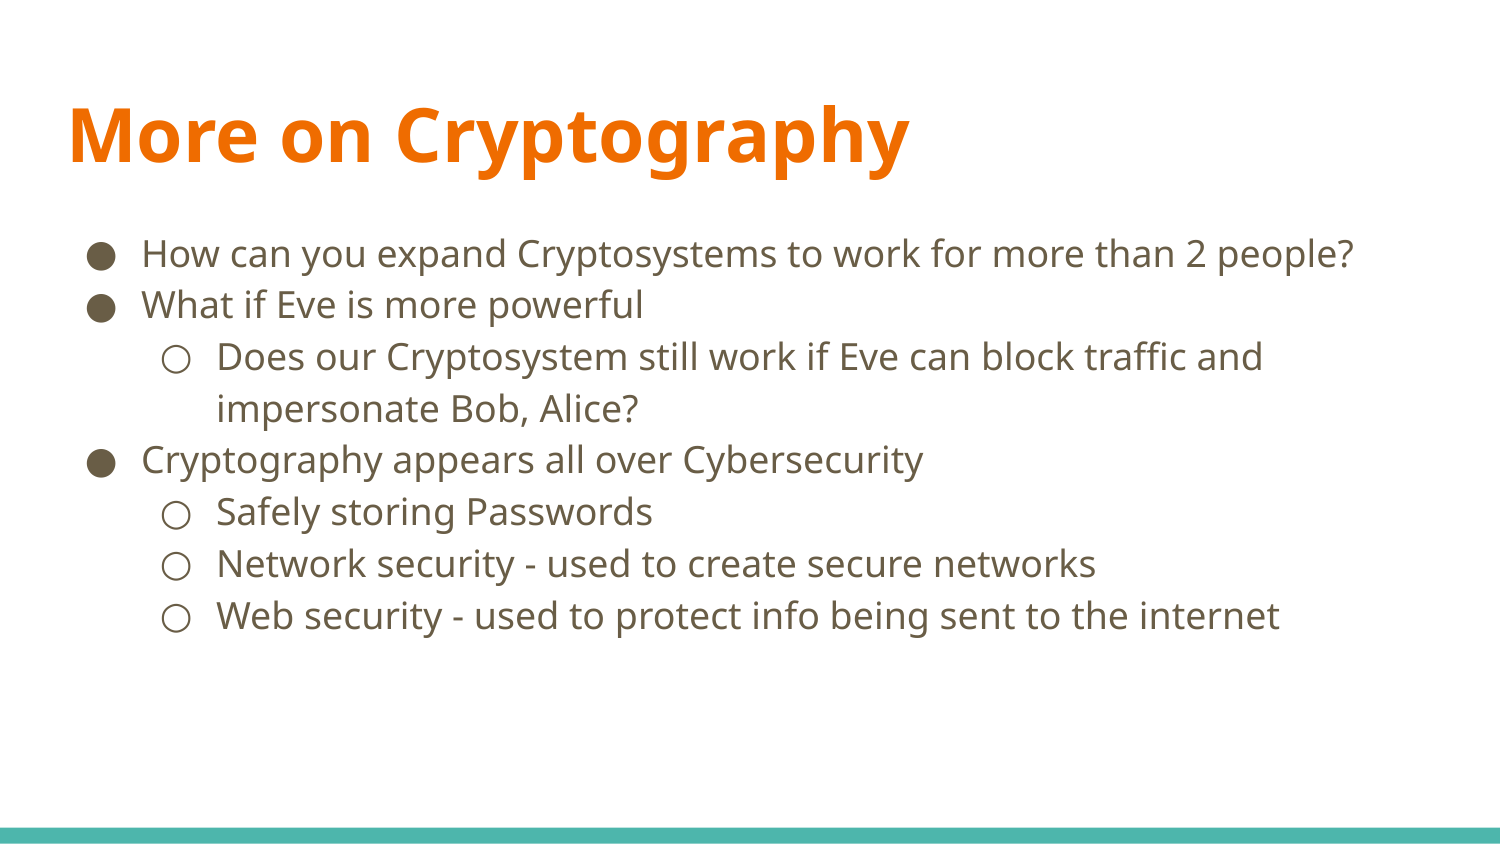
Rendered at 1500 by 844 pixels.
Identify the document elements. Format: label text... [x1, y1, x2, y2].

list How can you expand Cryptosystems to work for more than 2 people? What if Eve is more powerful Does our Cryptosystem still work if Eve can block traffic and impersonate Bob, Alice? Cryptography appears all over Cybersecurity Safely storing Passwords Network security - used to create secure networks Web security - used to protect info being sent to the internet [51, 207, 1449, 750]
title More on Cryptography [51, 72, 1449, 189]
